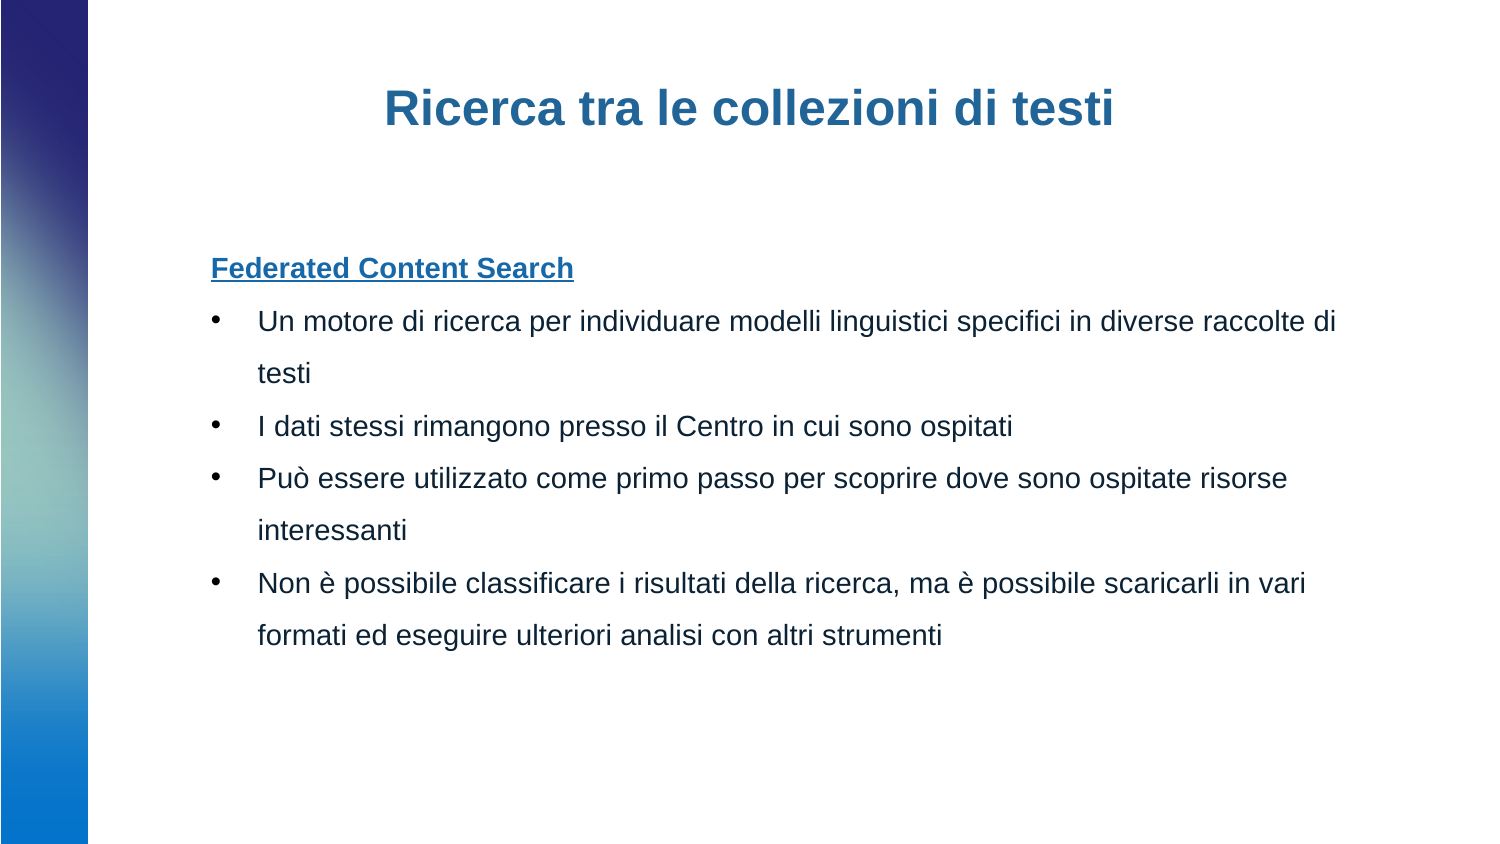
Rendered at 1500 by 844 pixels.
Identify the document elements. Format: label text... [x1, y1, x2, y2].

text_box Federated Content Search Un motore di ricerca per individuare modelli linguistici specifici in diverse raccolte di testi I dati stessi rimangono presso il Centro in cui sono ospitati Può essere utilizzato come primo passo per scoprire dove sono ospitate risorse interessanti Non è possibile classificare i risultati della ricerca, ma è possibile scaricarli in vari formati ed eseguire ulteriori analisi con altri strumenti [195, 217, 1412, 659]
picture [1, 0, 89, 844]
title Ricerca tra le collezioni di testi [282, 51, 1218, 162]
